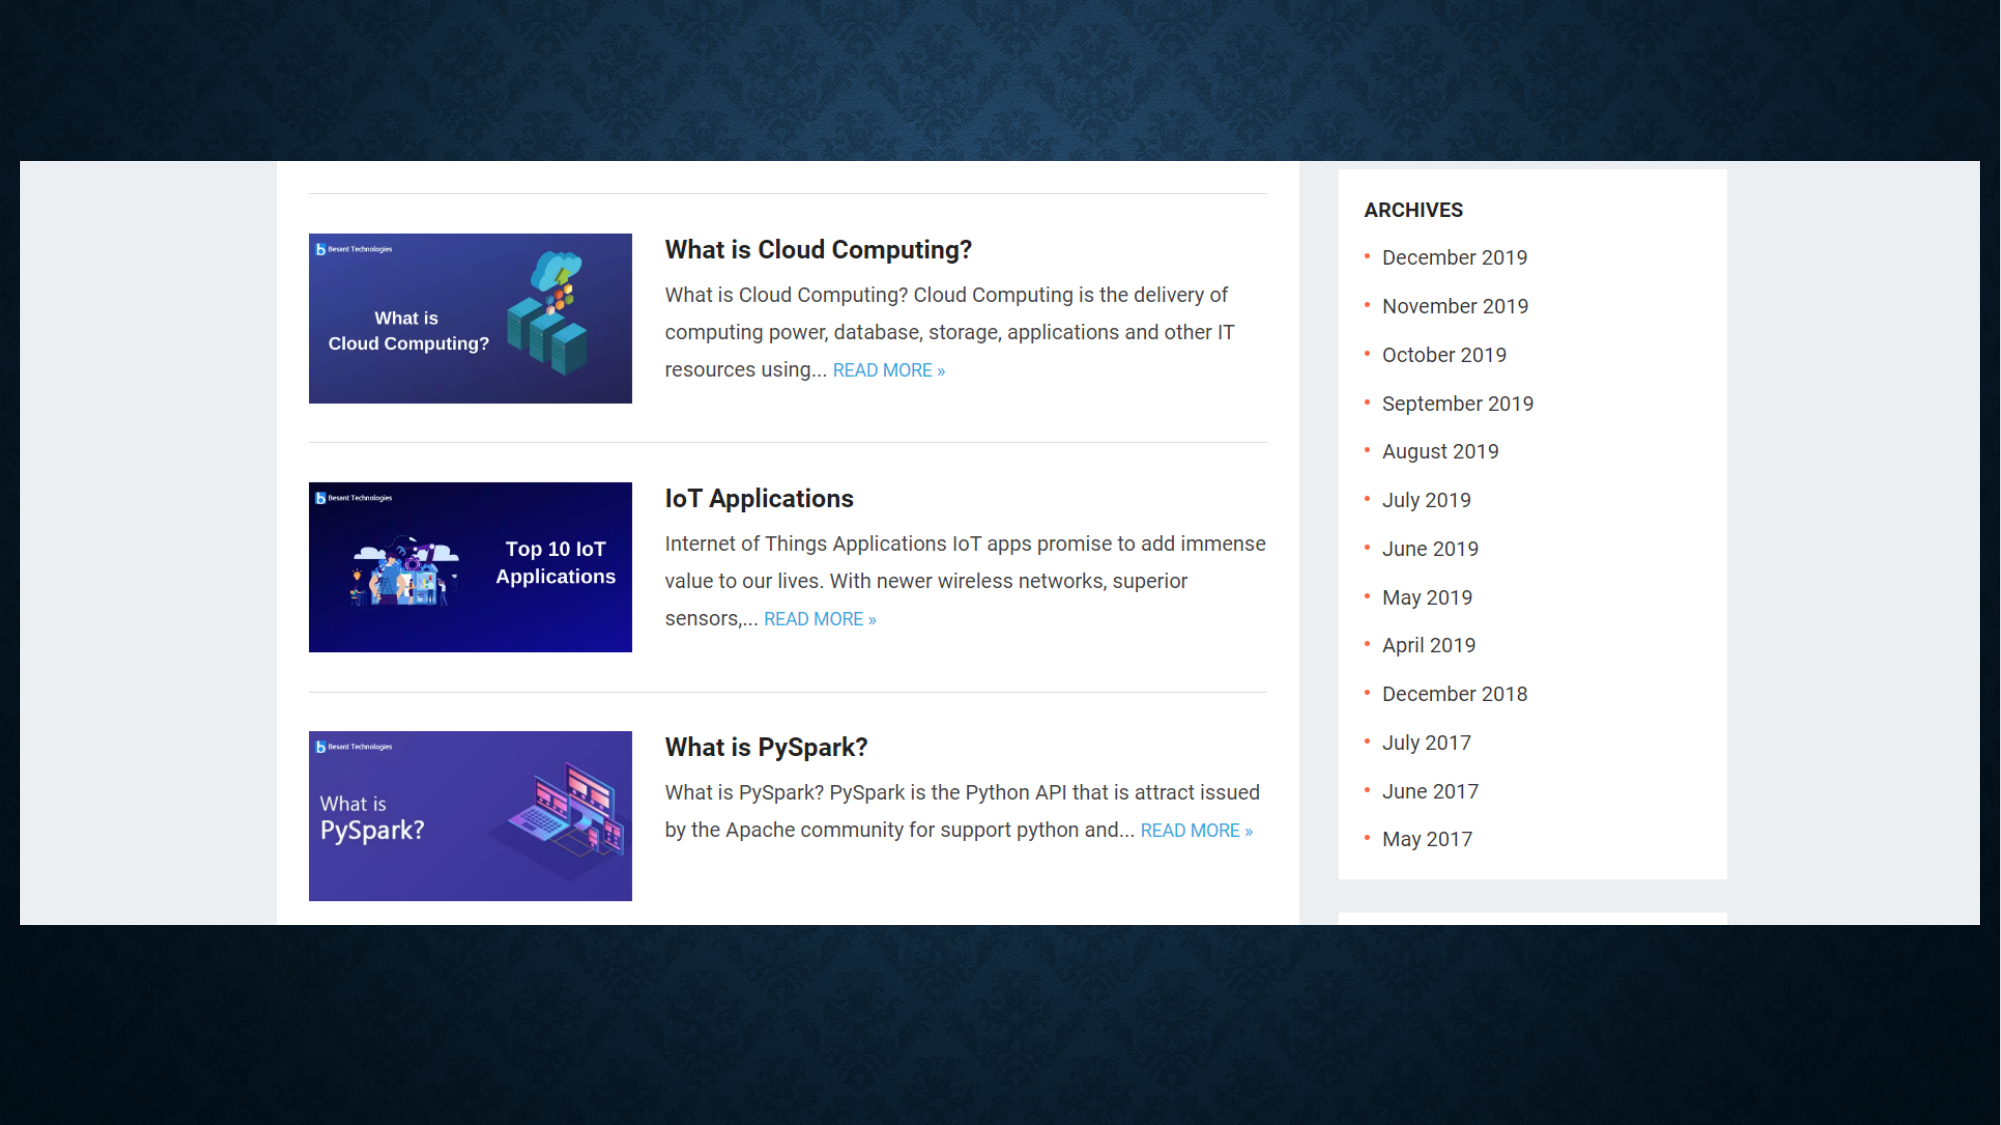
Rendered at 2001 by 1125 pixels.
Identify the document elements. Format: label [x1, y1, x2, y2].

picture [20, 160, 1980, 925]
